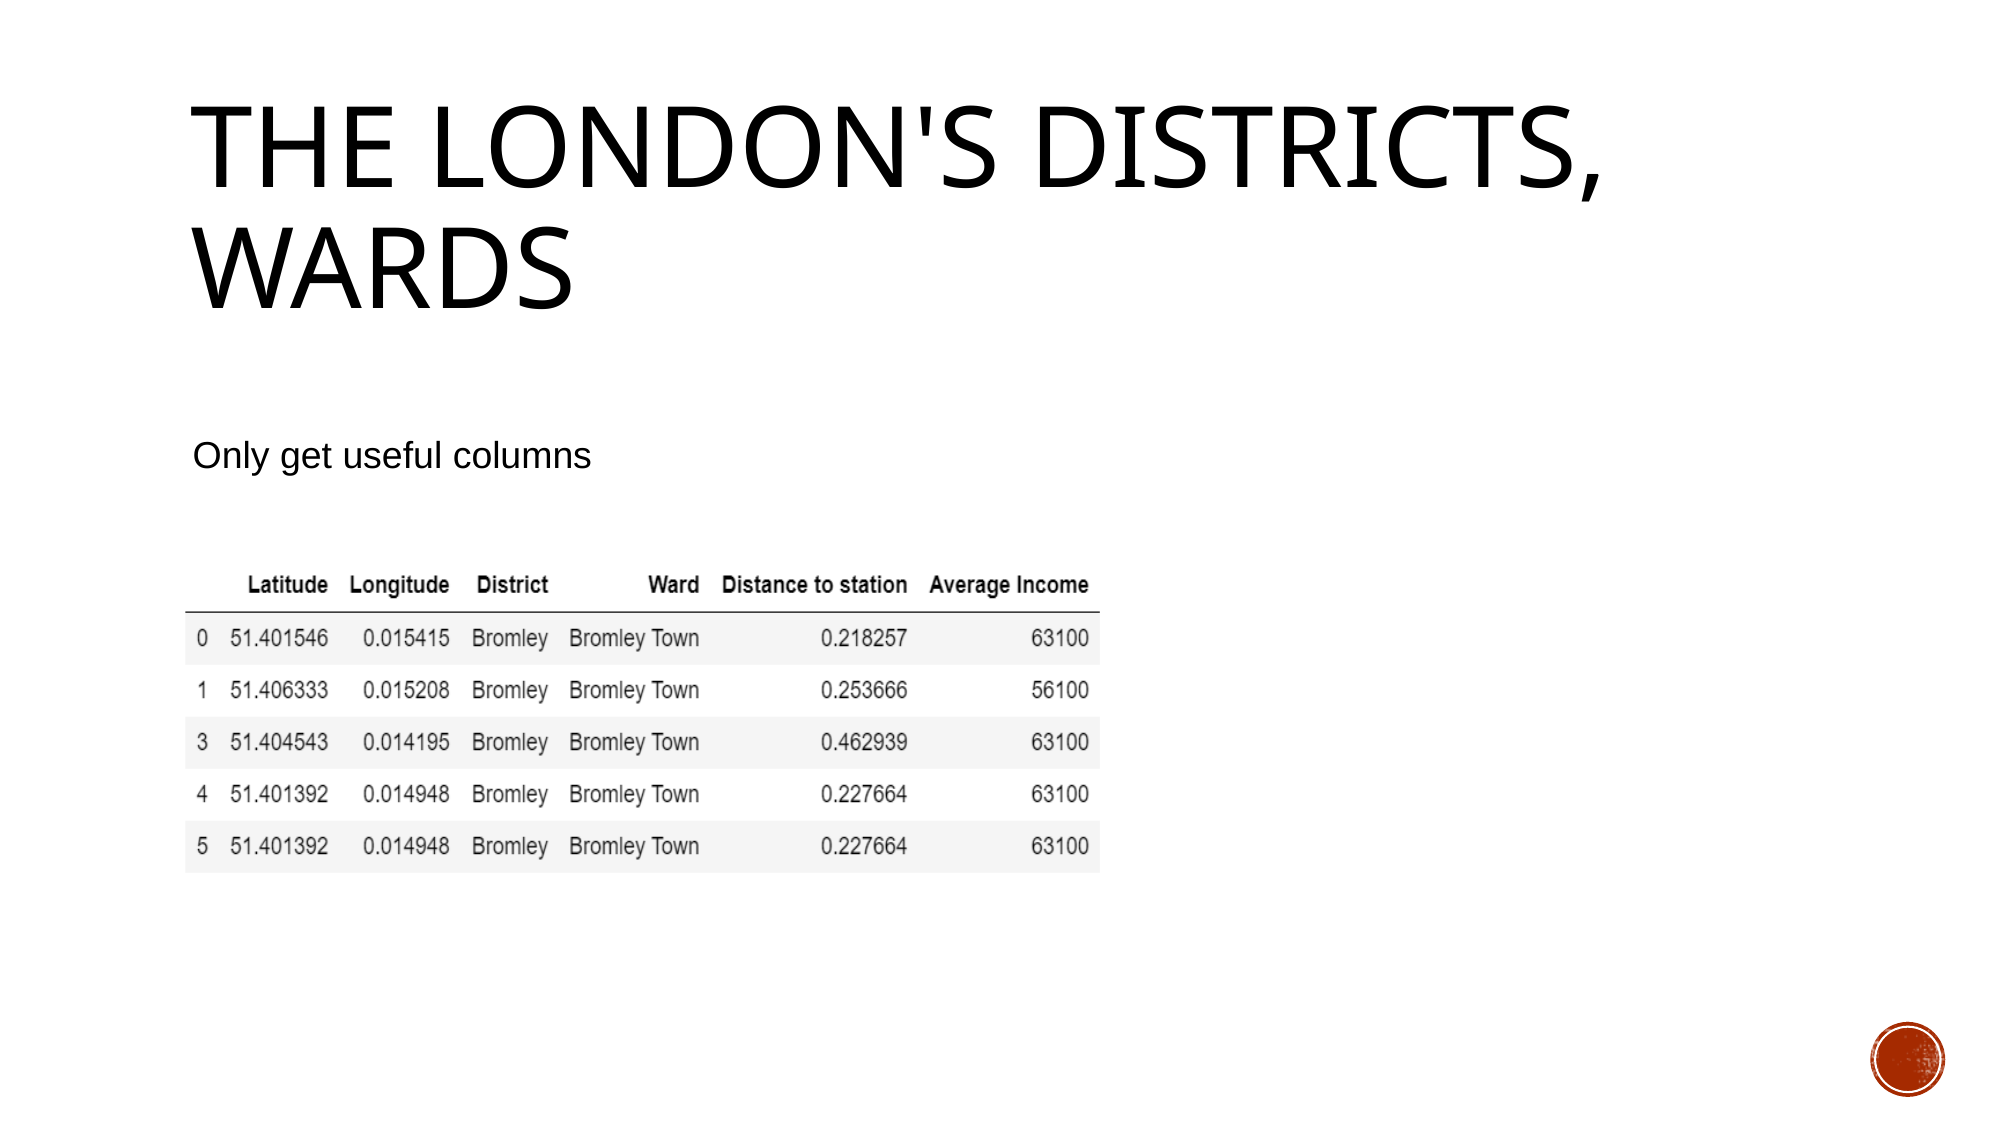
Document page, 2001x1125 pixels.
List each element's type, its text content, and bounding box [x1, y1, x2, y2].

title The London's Districts, Wards [175, 79, 1826, 344]
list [179, 557, 1127, 877]
text_box Only get useful columns [177, 412, 608, 484]
